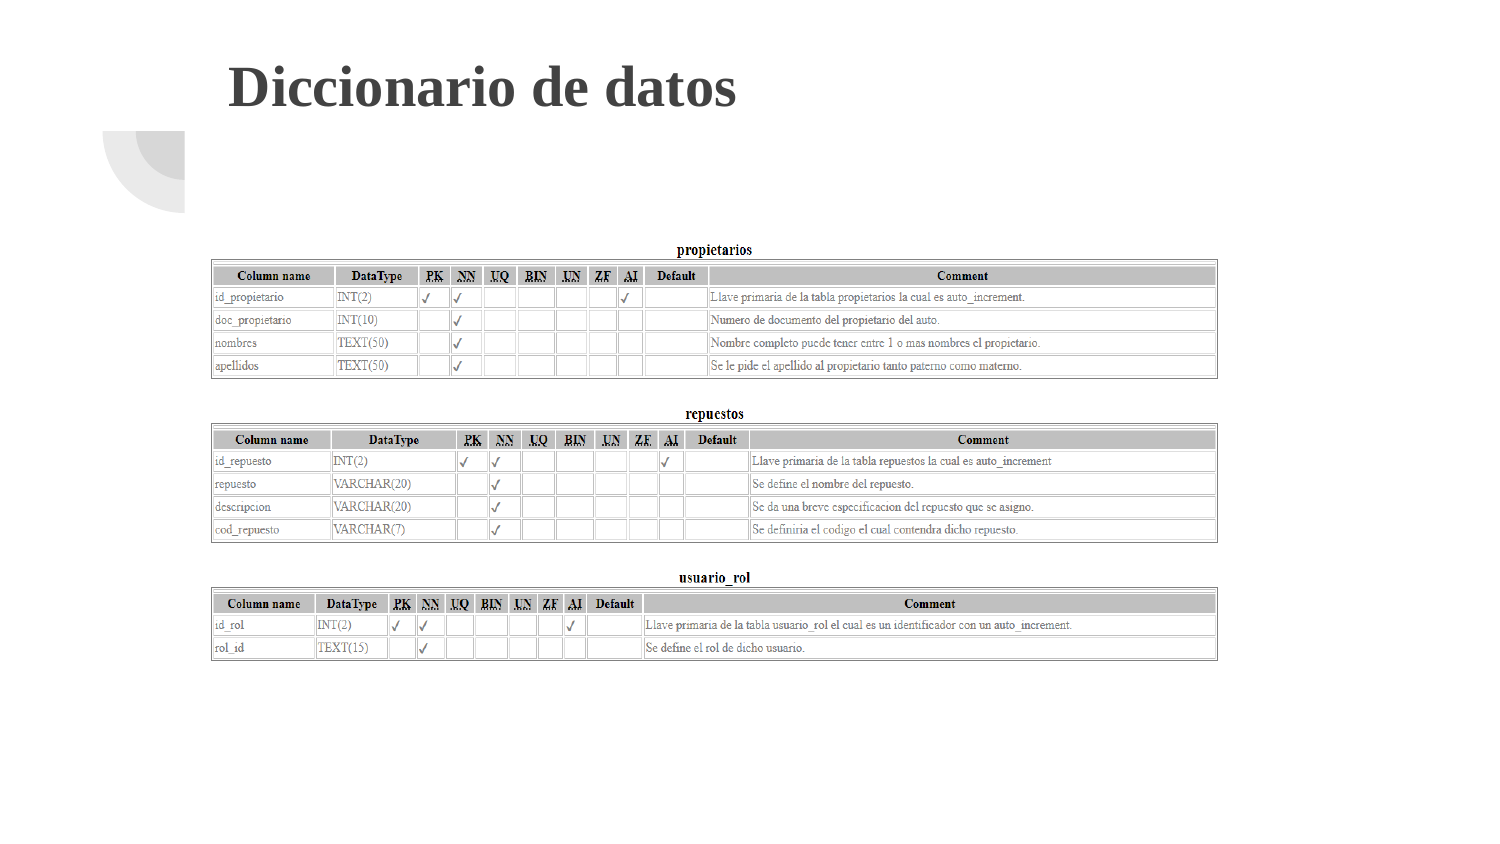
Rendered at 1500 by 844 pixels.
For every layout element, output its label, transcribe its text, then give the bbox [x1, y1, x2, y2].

title Diccionario de datos [213, 33, 1368, 198]
picture [207, 234, 1223, 670]
